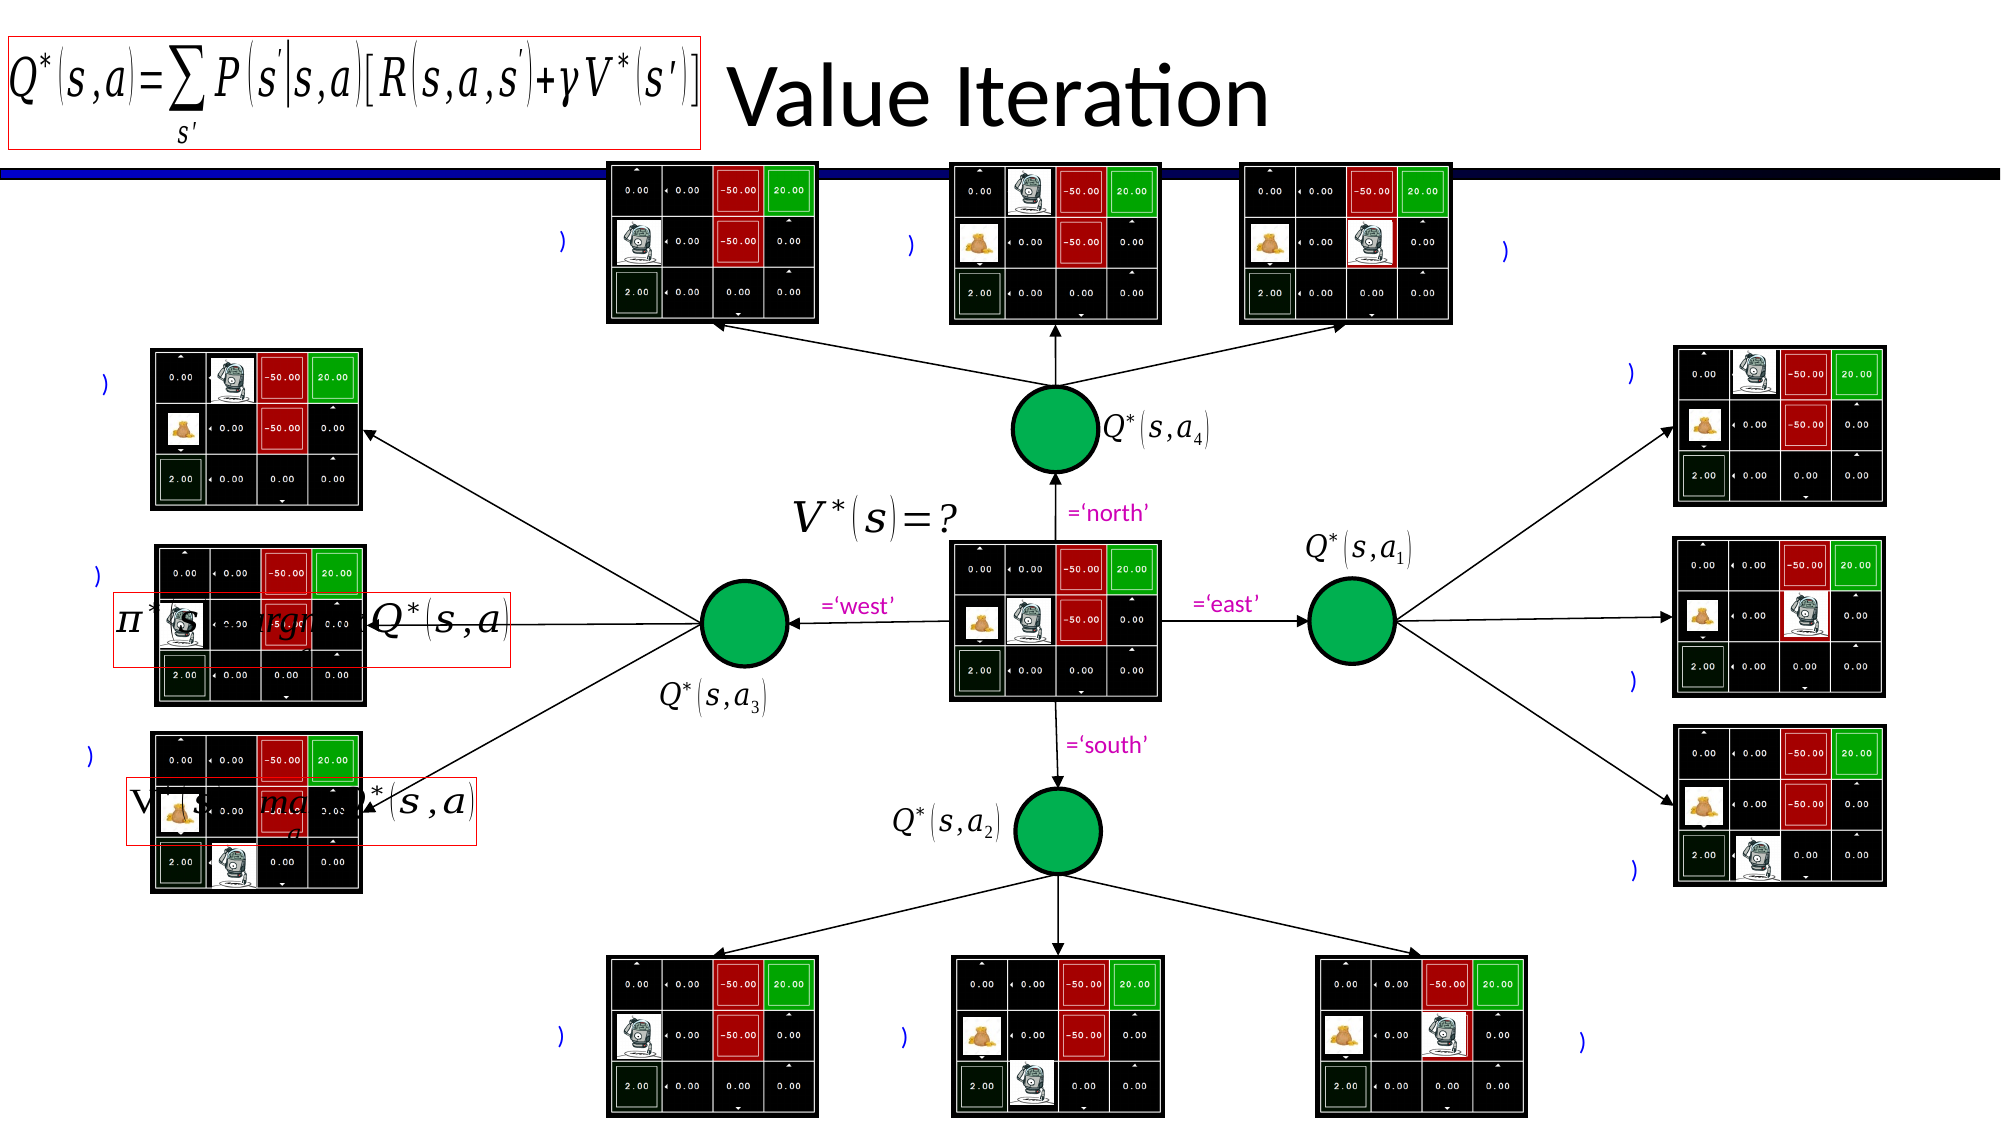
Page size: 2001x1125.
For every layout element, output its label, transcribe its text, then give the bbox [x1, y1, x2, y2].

picture [606, 161, 820, 324]
picture [1314, 955, 1528, 1118]
text_box [1013, 786, 1104, 872]
picture [606, 955, 820, 1118]
text_box [1010, 395, 1101, 475]
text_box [712, 323, 1054, 387]
picture [948, 539, 1162, 703]
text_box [1057, 873, 1422, 956]
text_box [712, 873, 1056, 957]
picture [149, 731, 363, 894]
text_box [362, 429, 703, 623]
picture [1673, 724, 1887, 887]
title Value Iteration [0, 0, 2000, 184]
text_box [362, 623, 703, 814]
picture [948, 162, 1162, 324]
picture [1673, 344, 1887, 508]
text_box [787, 620, 950, 624]
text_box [1055, 324, 1347, 387]
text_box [1055, 701, 1059, 789]
picture [150, 348, 364, 511]
text_box [1307, 576, 1389, 666]
picture [1675, 535, 1886, 699]
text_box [1394, 425, 1675, 617]
picture [1239, 162, 1453, 325]
text_box [707, 578, 790, 669]
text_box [1394, 616, 1674, 620]
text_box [1394, 620, 1675, 807]
picture [951, 956, 1165, 1118]
picture [153, 544, 362, 707]
